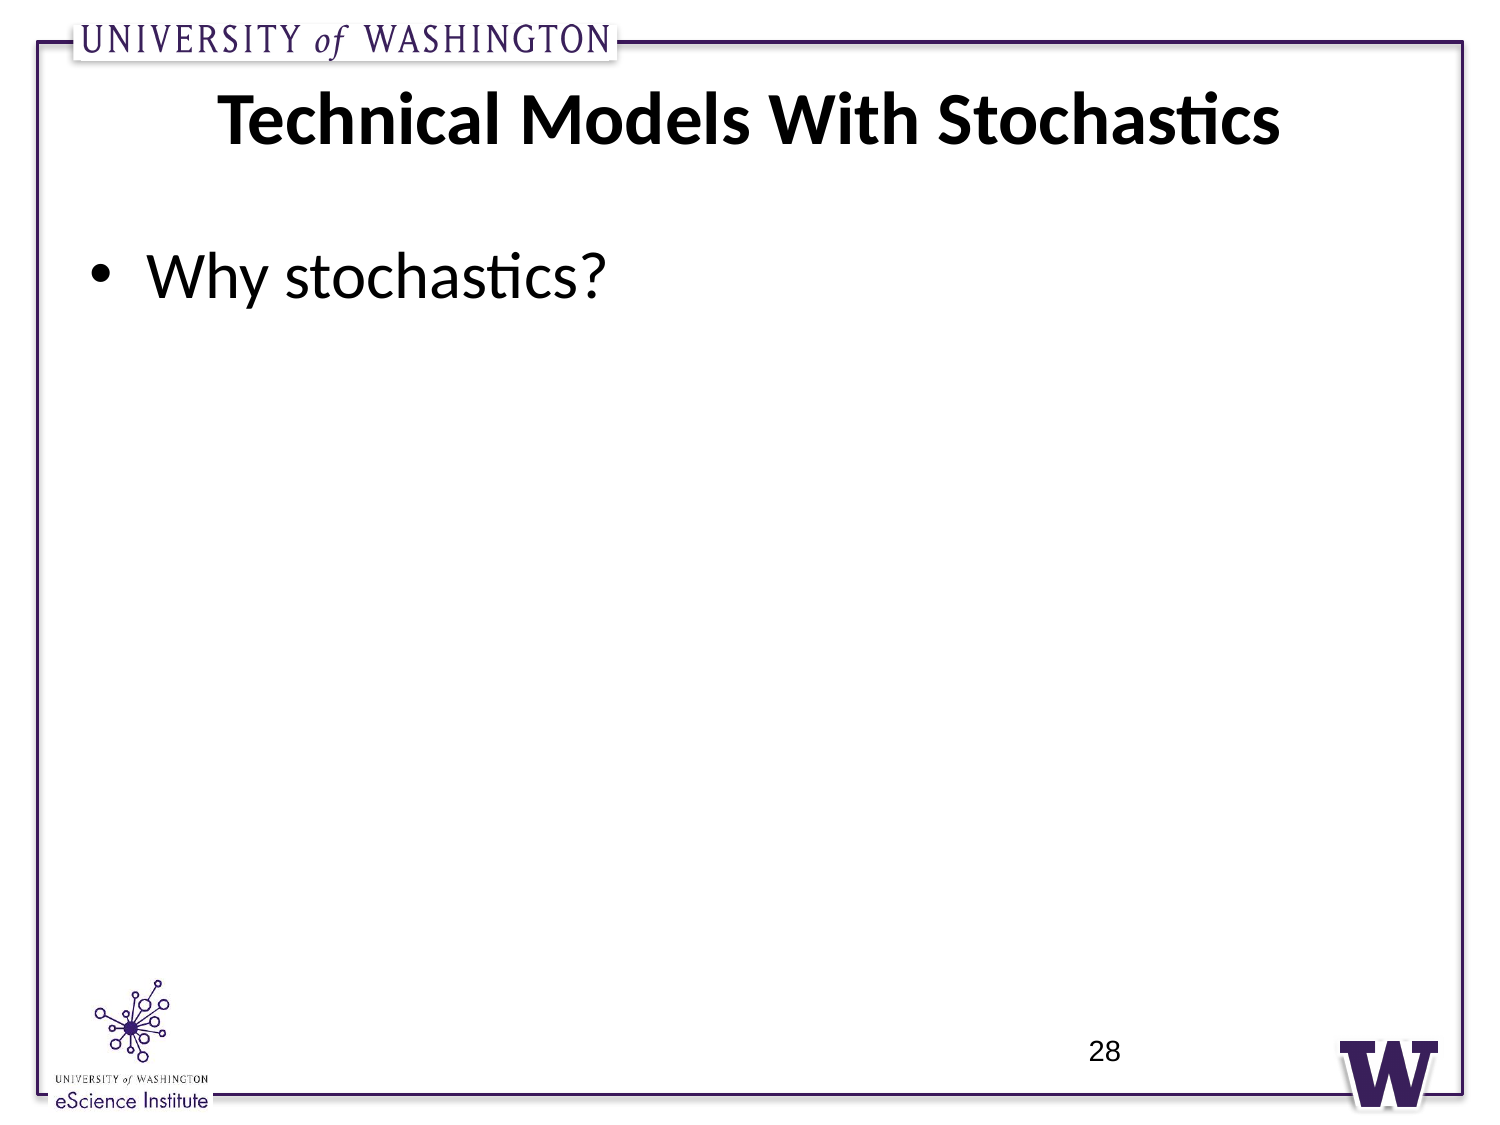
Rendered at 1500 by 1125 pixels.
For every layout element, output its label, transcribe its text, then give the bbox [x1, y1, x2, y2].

title Technical Models With Stochastics [75, 62, 1425, 200]
picture [1340, 1041, 1438, 1107]
list Why stochastics? [75, 224, 1425, 975]
picture [81, 24, 609, 61]
picture [48, 978, 213, 1113]
slide_number 28 [1073, 1025, 1300, 1085]
